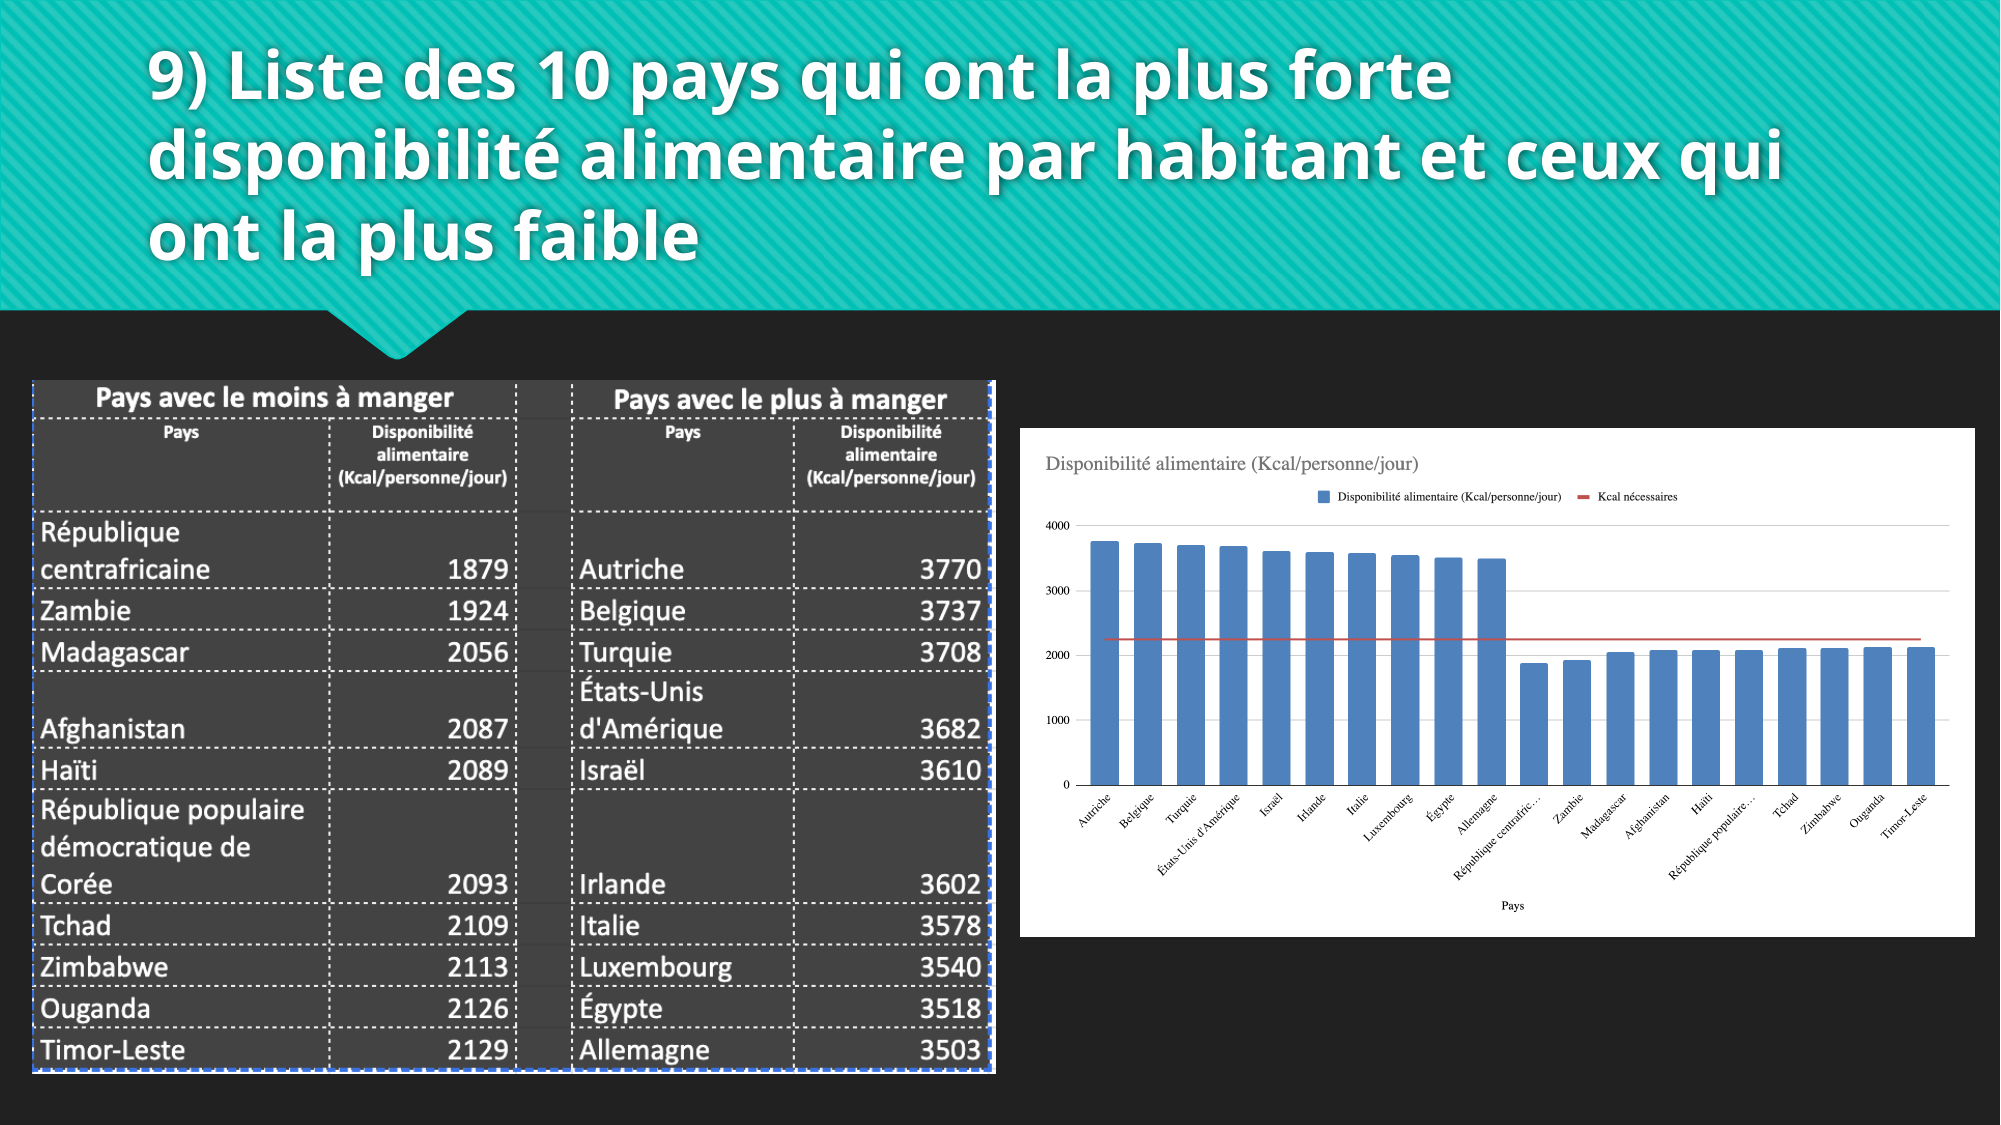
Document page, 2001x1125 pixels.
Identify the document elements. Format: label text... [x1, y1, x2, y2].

picture [32, 380, 996, 1075]
picture [1020, 428, 1976, 937]
picture [1, 1, 1999, 357]
title 9) Liste des 10 pays qui ont la plus forte disponibilité alimentaire par habitant et ceux qui ont la plus faible [132, 73, 1868, 281]
